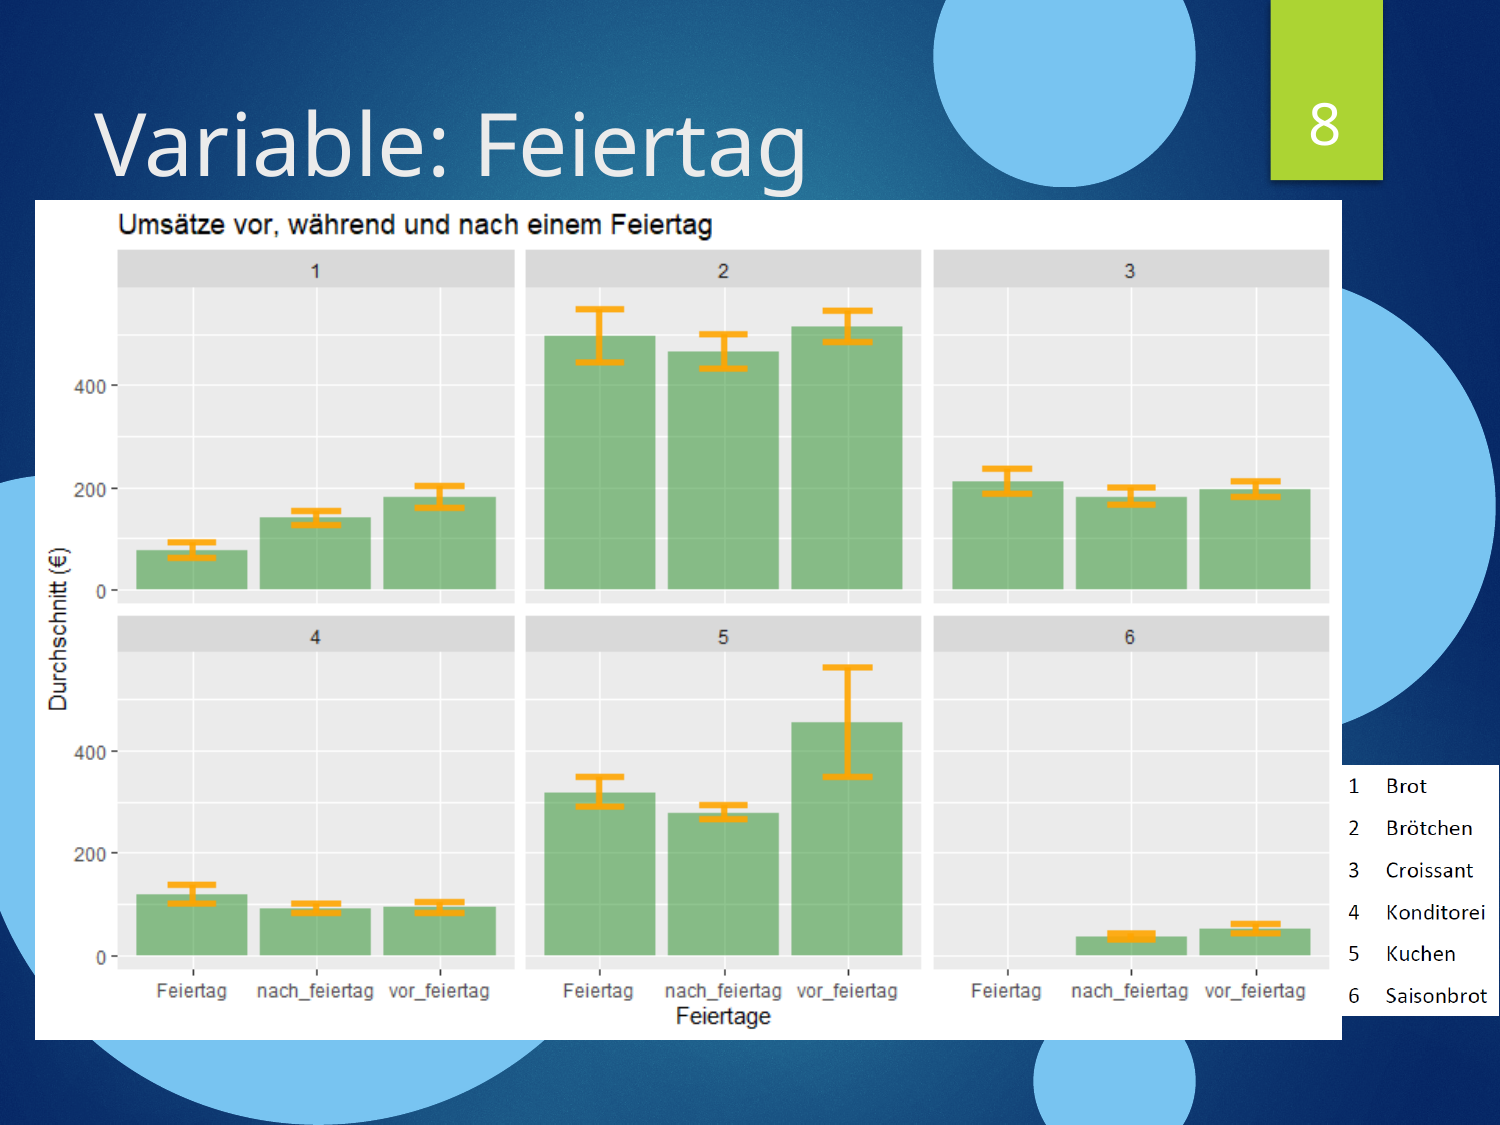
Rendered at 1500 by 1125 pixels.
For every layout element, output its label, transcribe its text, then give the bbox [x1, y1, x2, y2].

picture [0, 0, 1500, 1125]
text_box <Foliennummer> [1273, 48, 1377, 175]
text_box Variable: Feiertag [79, 74, 1237, 198]
